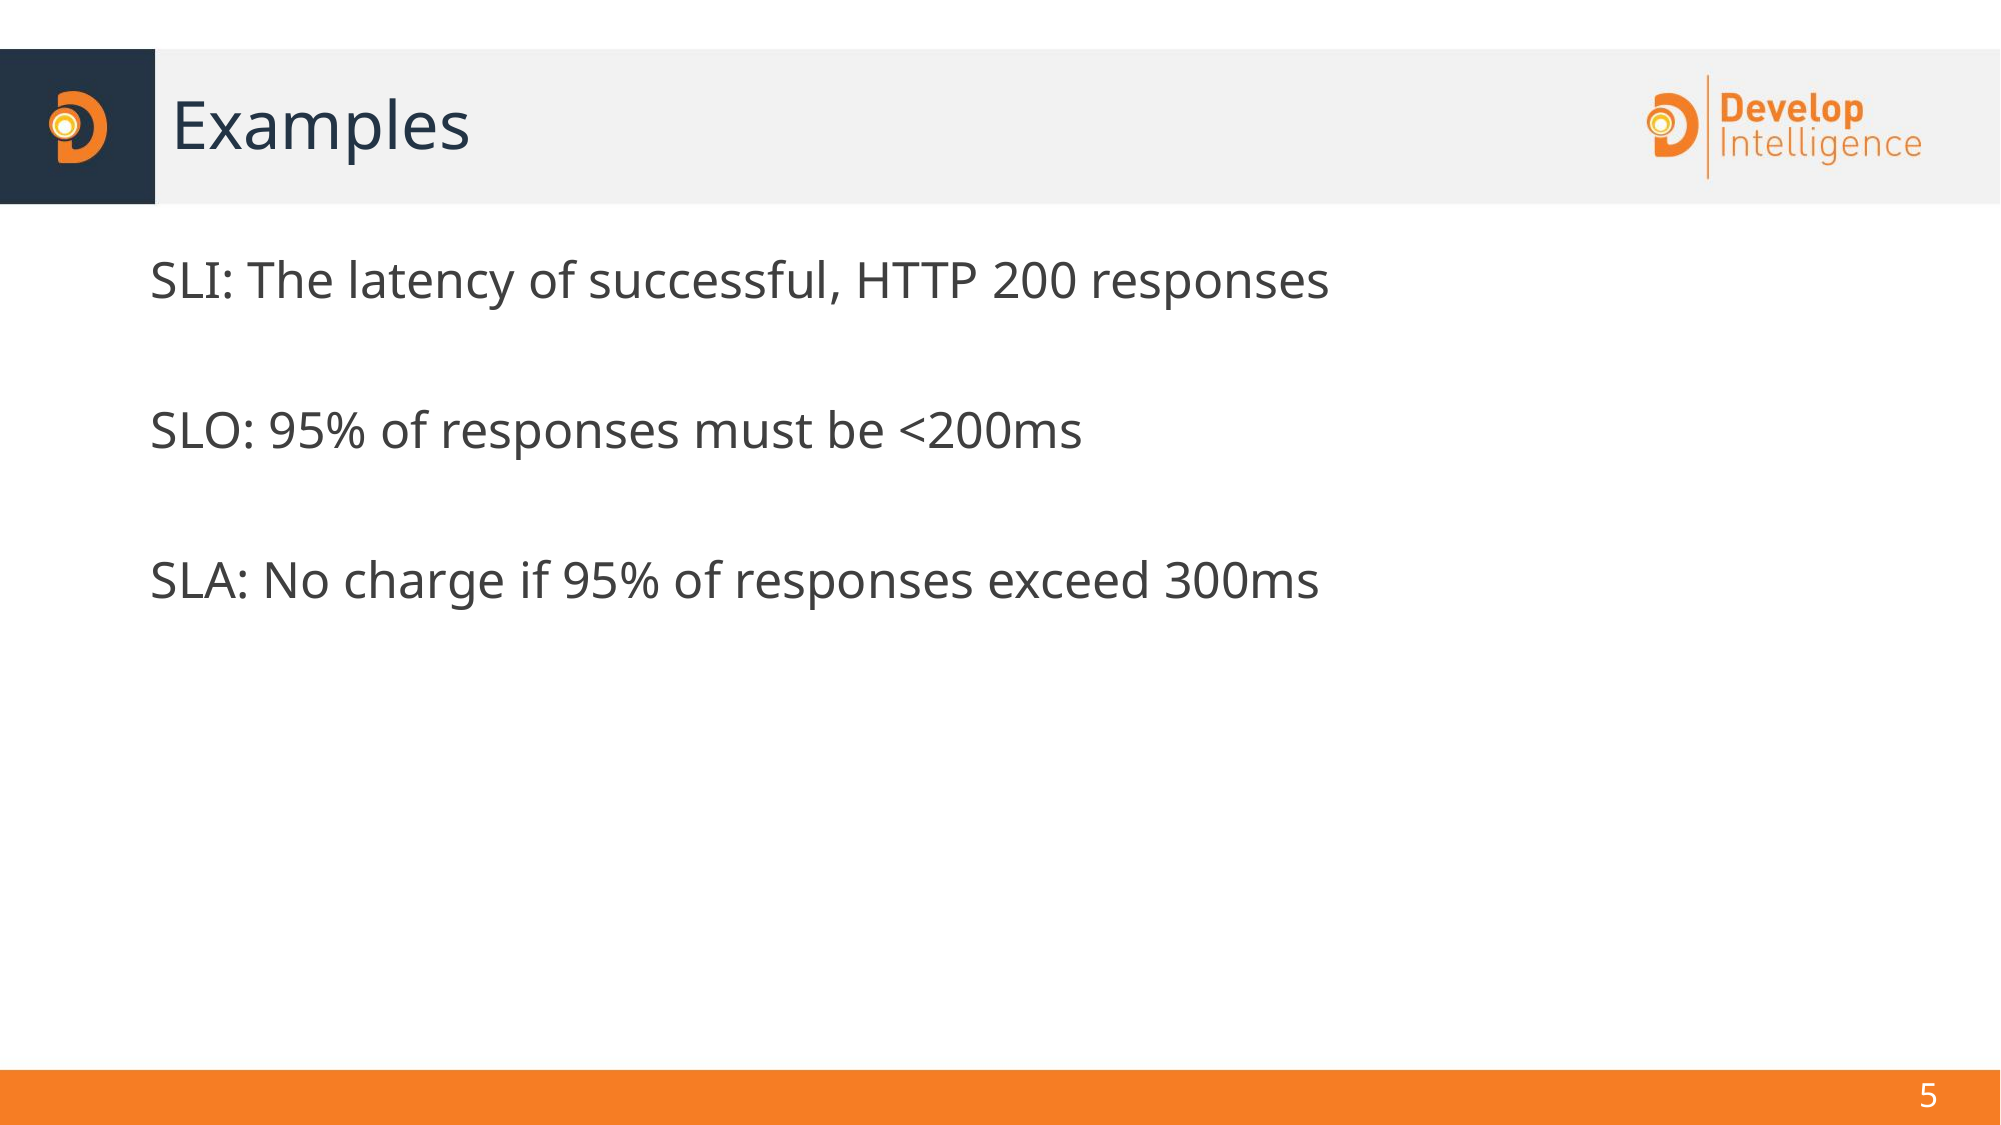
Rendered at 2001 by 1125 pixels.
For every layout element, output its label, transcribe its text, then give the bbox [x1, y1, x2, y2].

title Examples [156, 53, 1999, 203]
slide_number ‹#› [1860, 1072, 1998, 1122]
picture [0, 0, 2001, 1125]
list SLI: The latency of successful, HTTP 200 responses SLO: 95% of responses must be <200ms SLA: No charge if 95% of responses exceed 300ms [135, 248, 1861, 1016]
